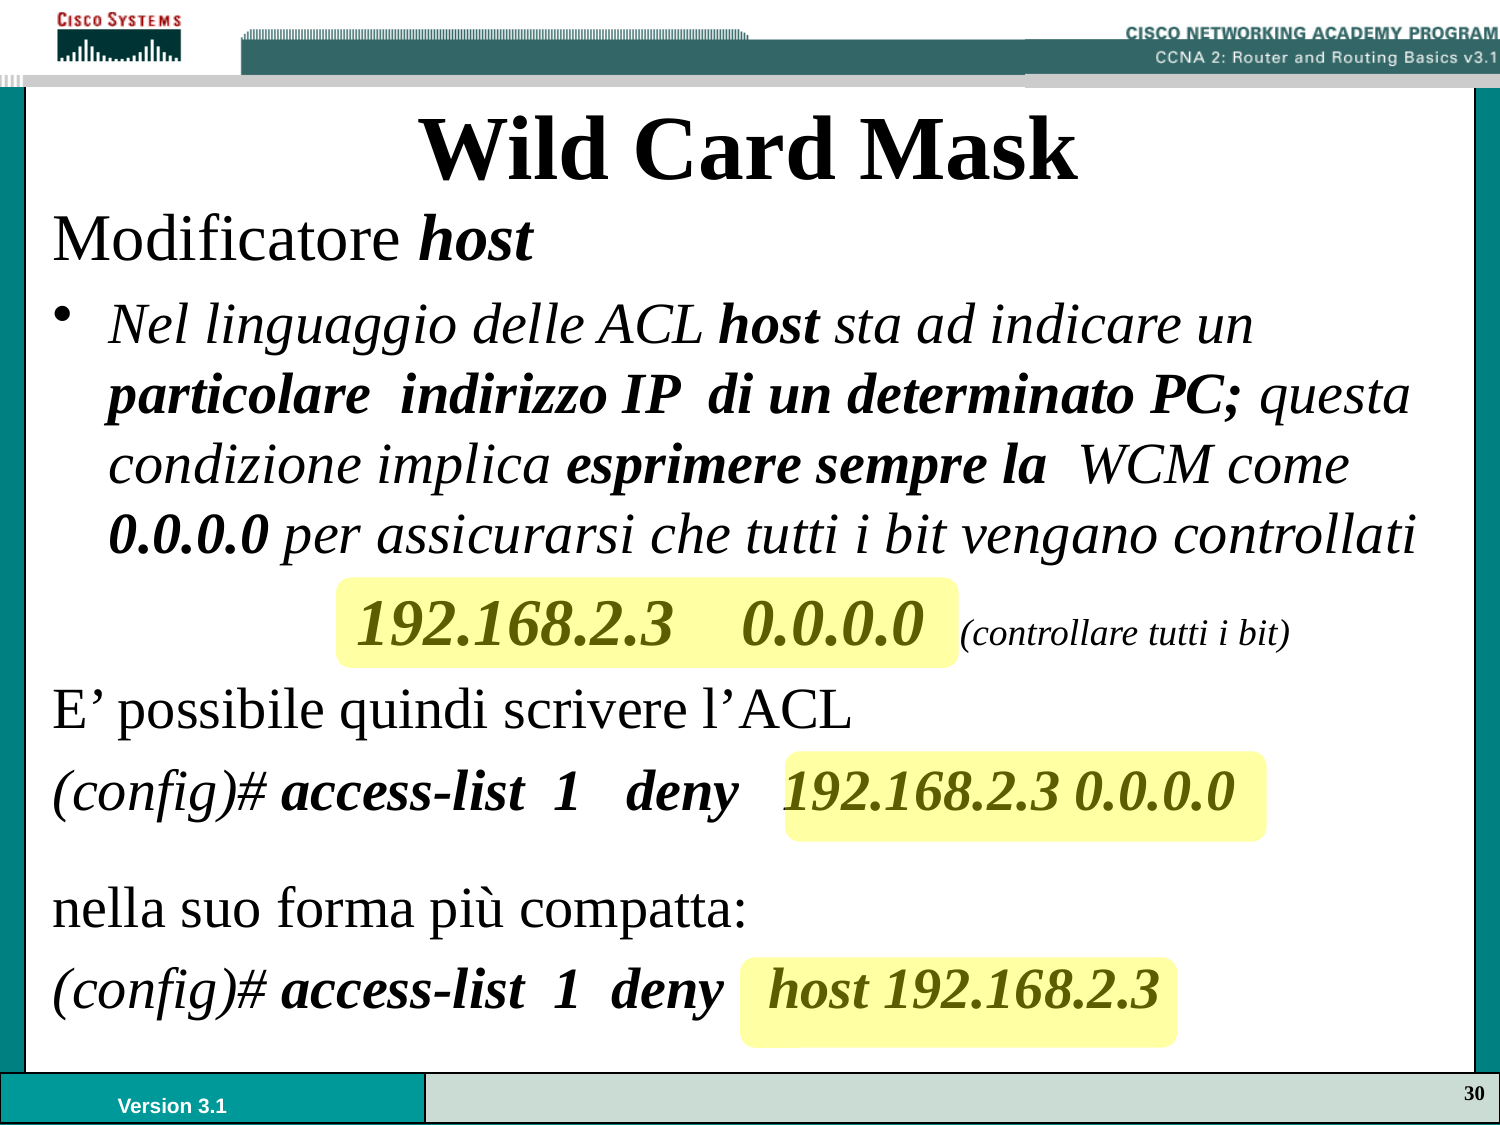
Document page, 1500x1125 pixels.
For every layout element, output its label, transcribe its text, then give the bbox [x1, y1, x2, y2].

picture [0, 0, 1500, 88]
text_box [784, 751, 1267, 842]
text_box [335, 577, 959, 668]
text_box [740, 957, 1178, 1048]
title Wild Card Mask [57, 99, 1441, 186]
list Modificatore host Nel linguaggio delle ACL host sta ad indicare un particolare indirizzo IP di un determinato PC; questa condizione implica esprimere sempre la WCM come 0.0.0.0 per assicurarsi che tutti i bit vengano controllati 192.168.2.3 0.0.0.0 (controllare tutti i bit) E’ possibile quindi scrivere l’ACL (config)# access-list 1 deny 192.168.2.3 0.0.0.0 nella suo forma più compatta: (config)# access-list 1 deny host 192.168.2.3 [37, 186, 1443, 1060]
